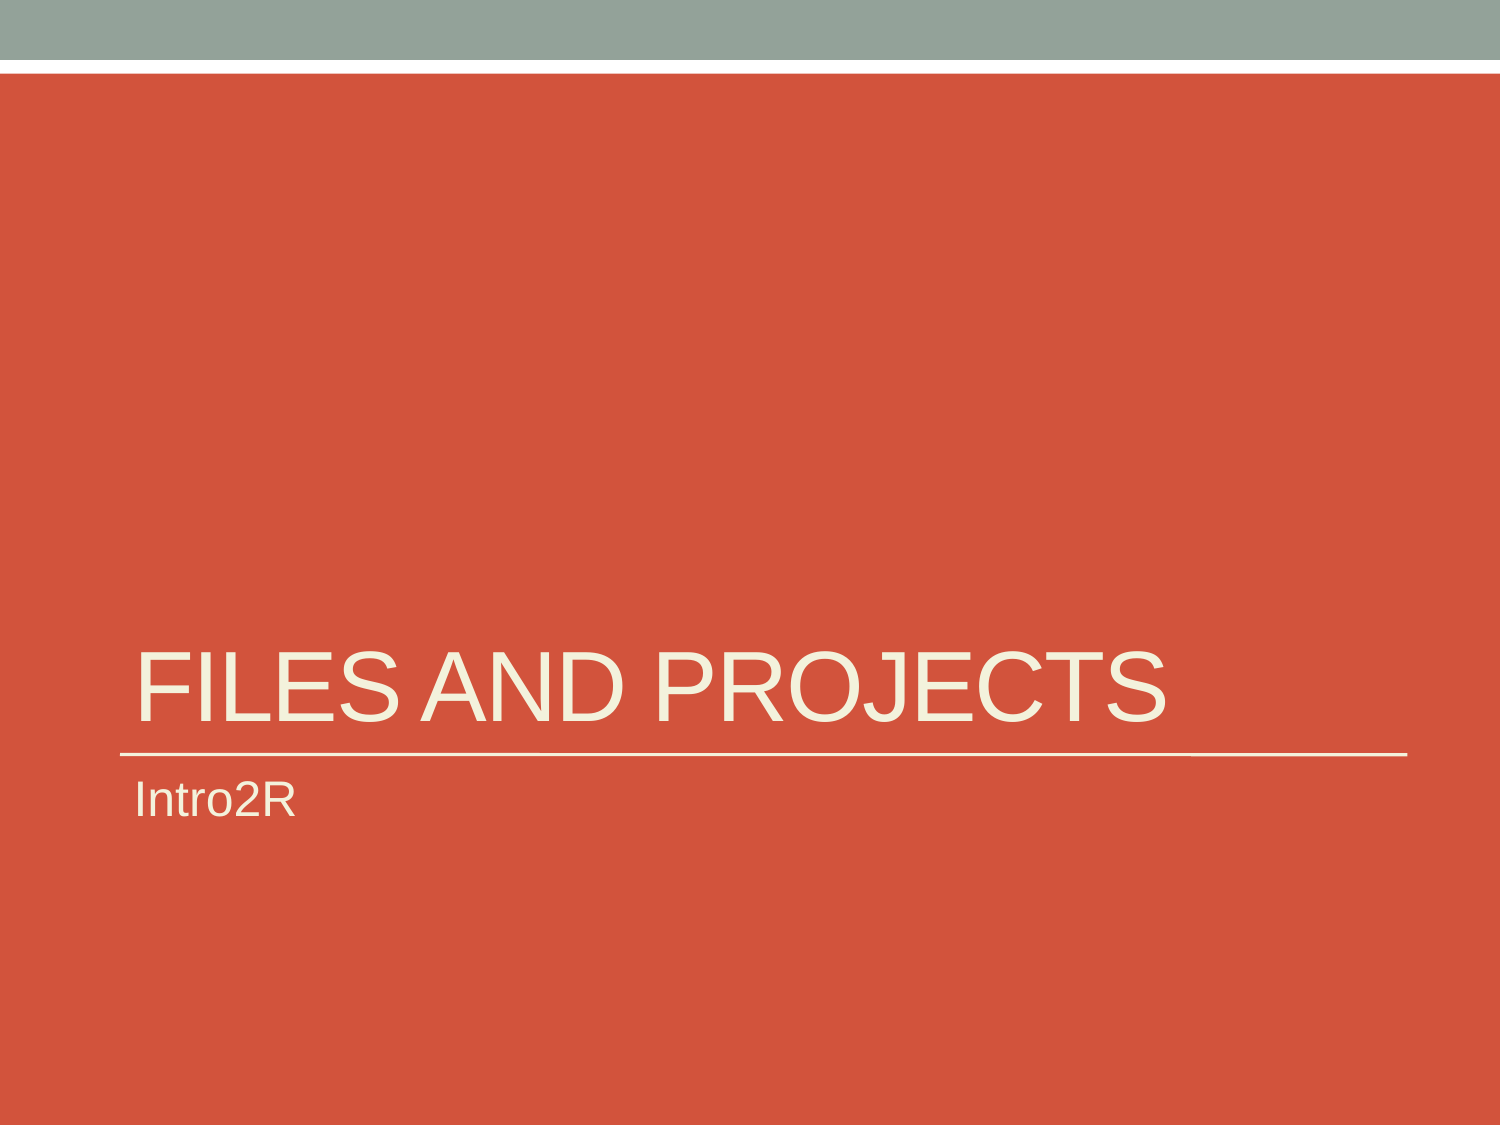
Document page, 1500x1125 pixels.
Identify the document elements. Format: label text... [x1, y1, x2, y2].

list Intro2R [118, 758, 1394, 1006]
title Files and projects [118, 387, 1394, 749]
